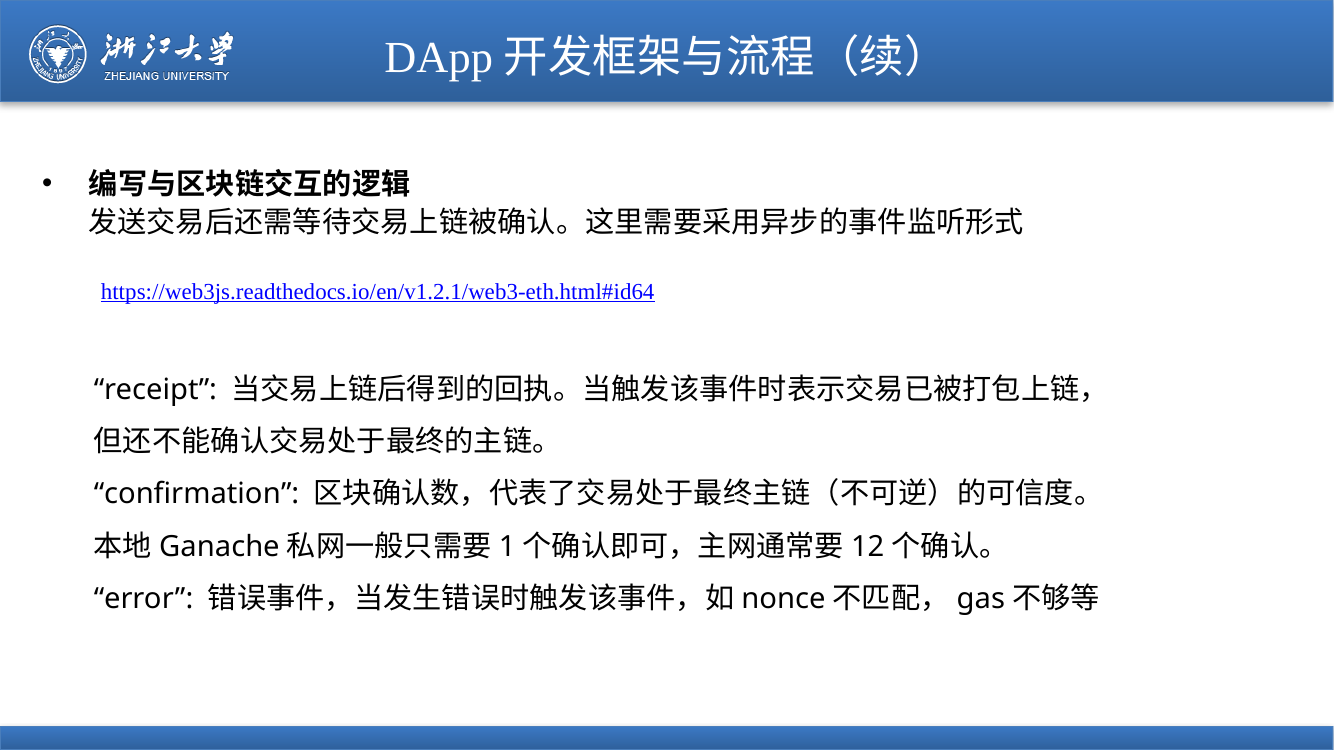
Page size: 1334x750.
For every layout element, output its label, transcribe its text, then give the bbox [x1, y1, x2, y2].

title DApp开发框架与流程（续） [0, 19, 1334, 91]
text_box https://web3js.readthedocs.io/en/v1.2.1/web3-eth.html#id64 [86, 268, 1159, 312]
text_box “receipt”: 当交易上链后得到的回执。当触发该事件时表示交易已被打包上链，但还不能确认交易处于最终的主链。 “confirmation”: 区块确认数，代表了交易处于最终主链（不可逆）的可信度。本地Ganache私网一般只需要1个确认即可，主网通常要12个确认。 “error”: 错误事件，当发生错误时触发该事件，如nonce不匹配，gas不够等 [78, 345, 1136, 622]
text_box 编写与区块链交互的逻辑 发送交易后还需等待交易上链被确认。这里需要采用异步的事件监听形式 [27, 154, 1277, 246]
